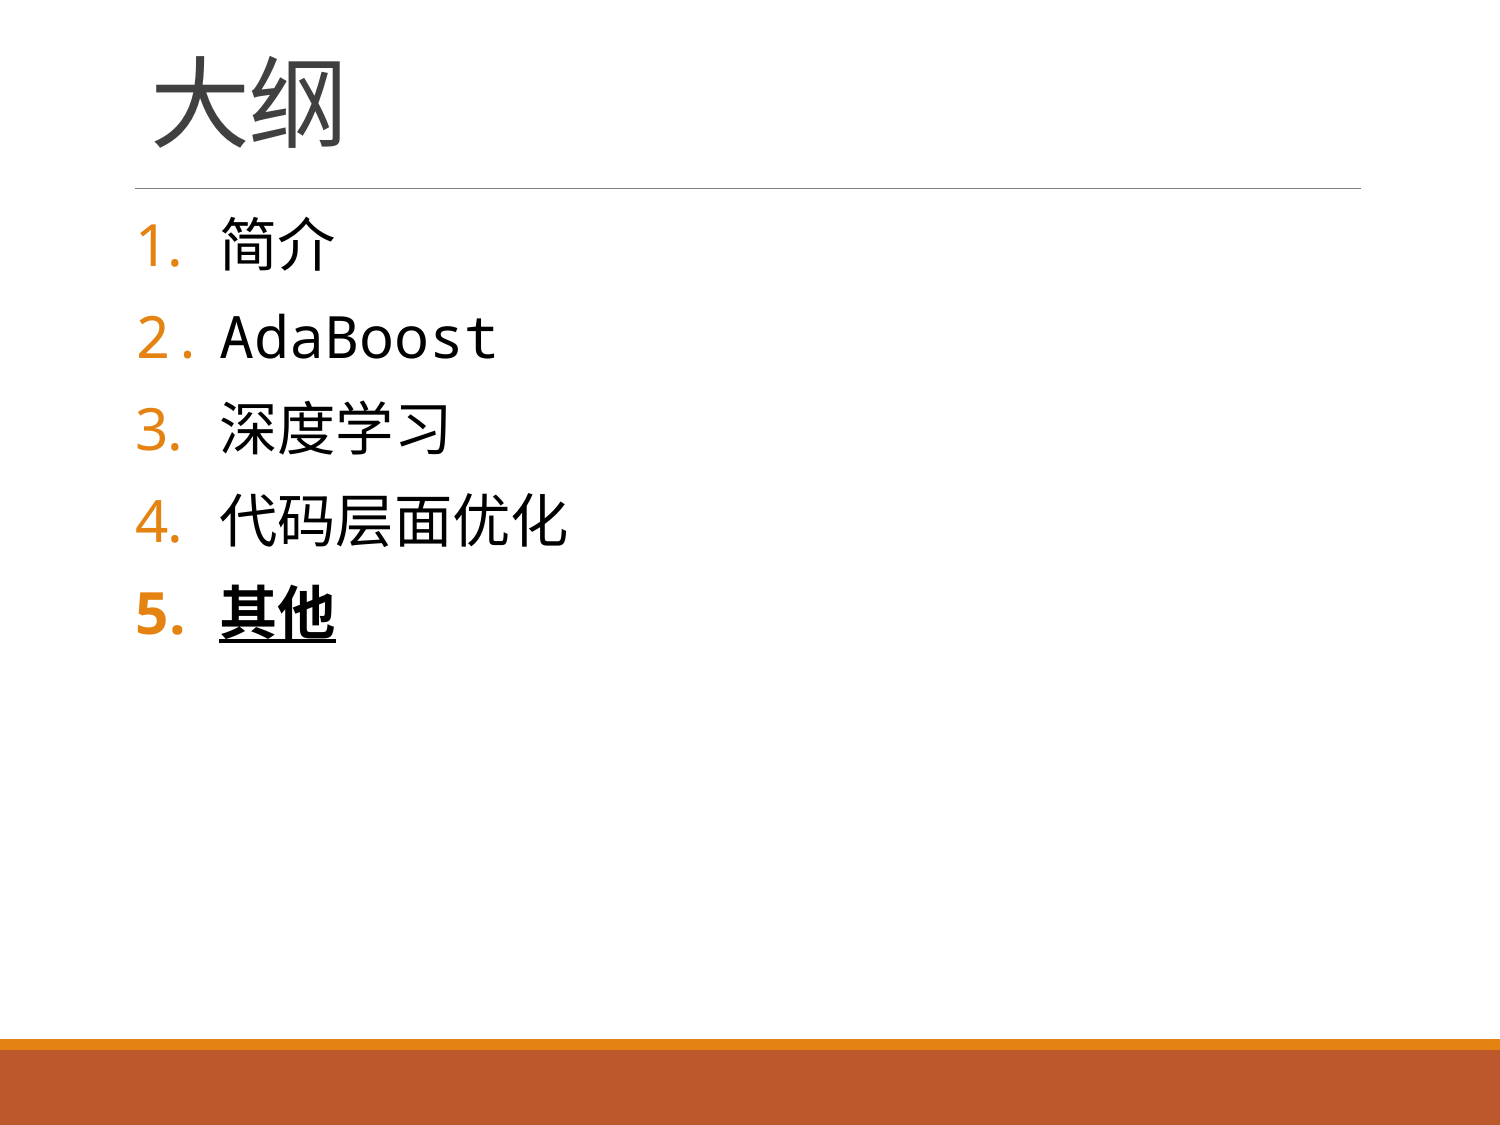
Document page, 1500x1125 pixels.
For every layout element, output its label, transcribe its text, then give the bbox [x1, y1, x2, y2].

title 大纲 [135, 47, 1373, 169]
list 简介 AdaBoost 深度学习 代码层面优化 其他 [135, 208, 1373, 963]
